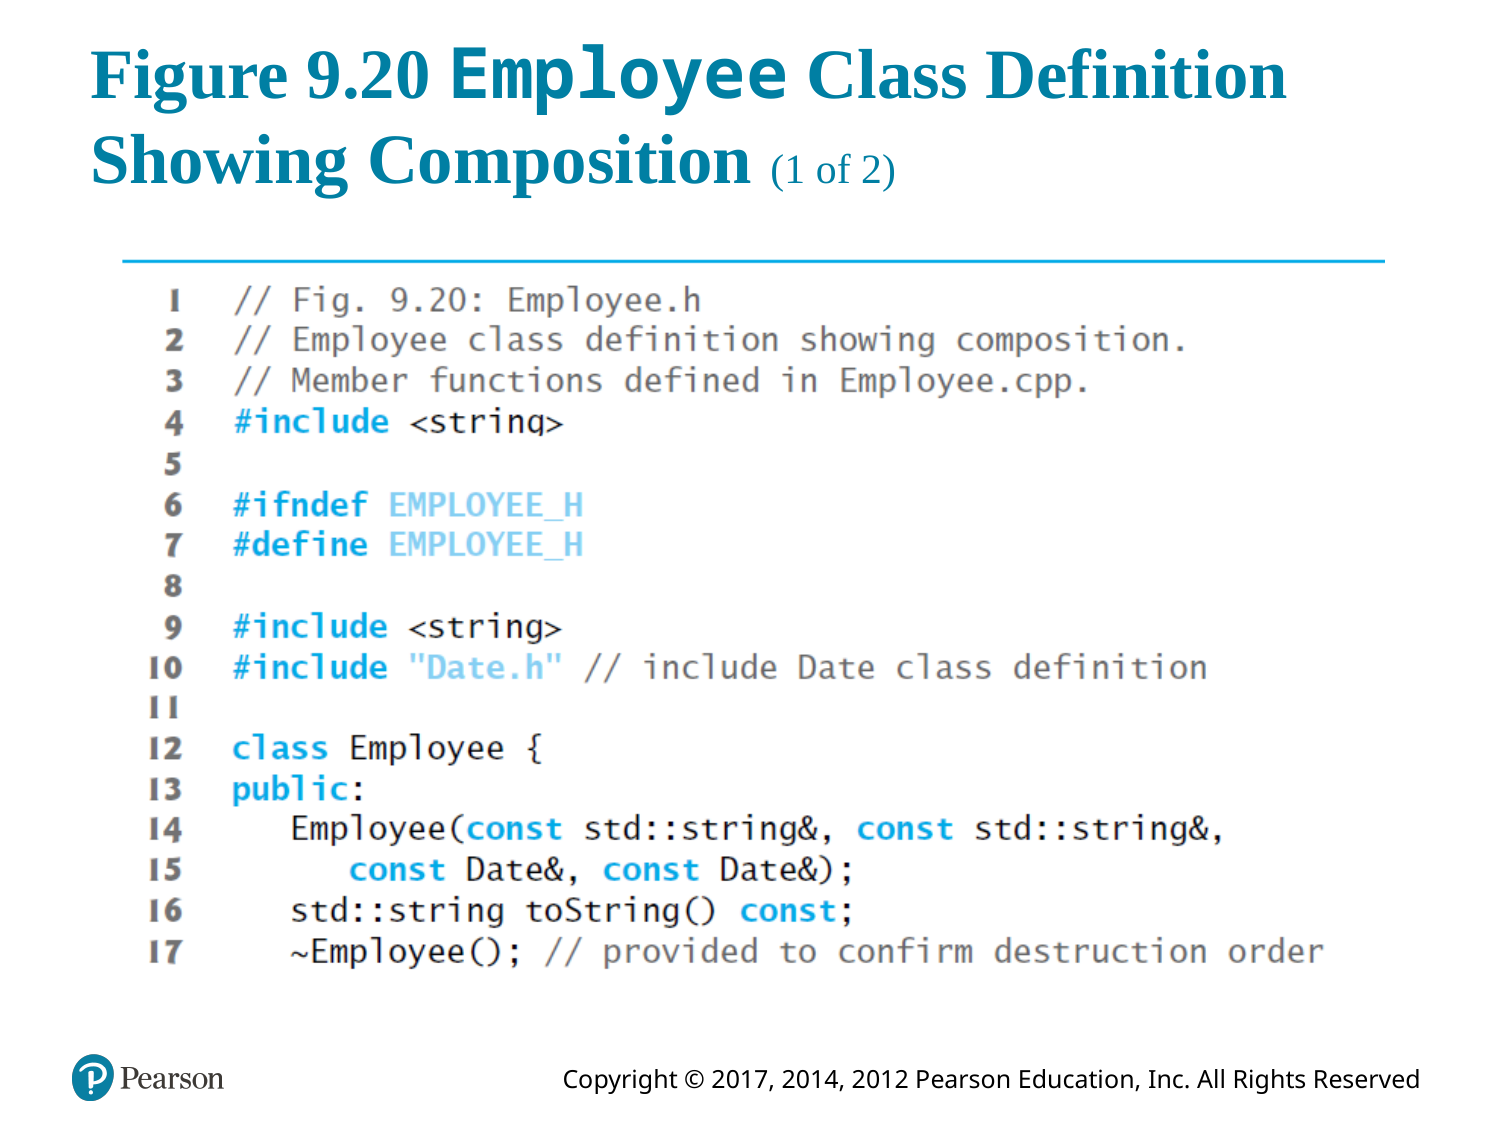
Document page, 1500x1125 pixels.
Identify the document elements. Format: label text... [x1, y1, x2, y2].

title Figure 9.20 Employee Class Definition Showing Composition (1 of 2) [75, 37, 1425, 213]
picture [80, 1063, 106, 1088]
picture [98, 1054, 224, 1101]
picture [115, 248, 1385, 1002]
picture [72, 1087, 83, 1101]
picture [72, 1054, 88, 1070]
